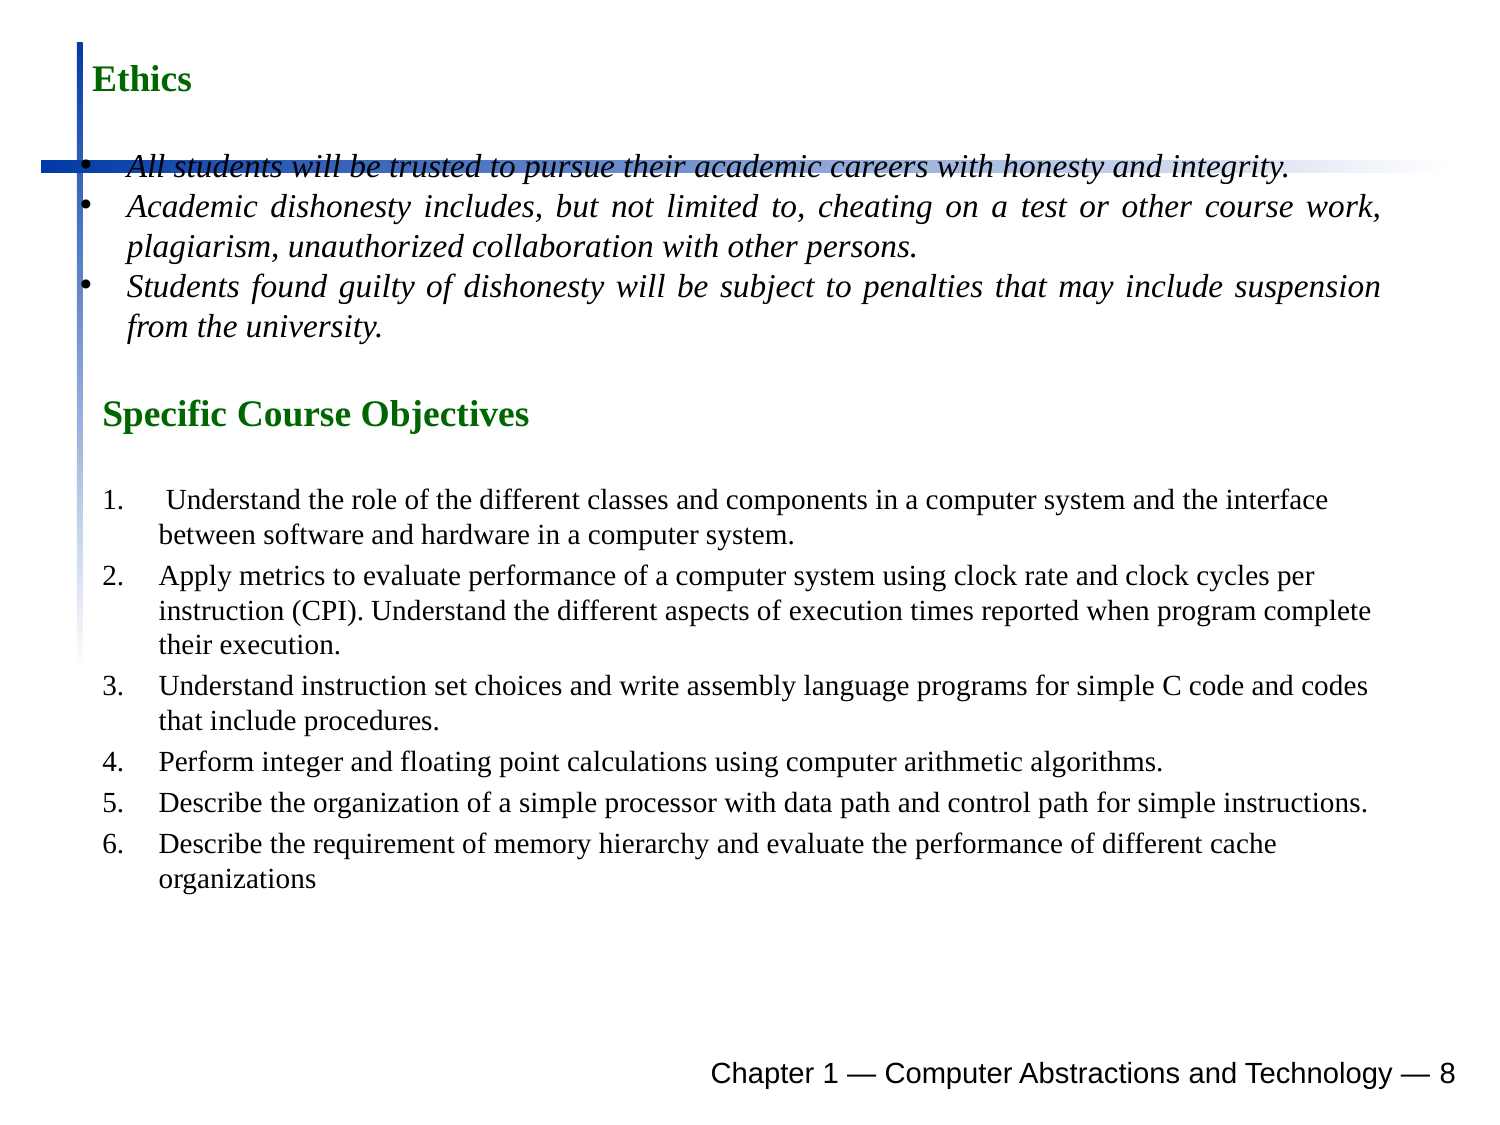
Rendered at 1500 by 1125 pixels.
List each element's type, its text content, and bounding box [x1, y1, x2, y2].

text_box All students will be trusted to pursue their academic careers with honesty and integrity. Academic dishonesty includes, but not limited to, cheating on a test or other course work, plagiarism, unauthorized collaboration with other persons. Students found guilty of dishonesty will be subject to penalties that may include suspension from the university. [65, 136, 1399, 351]
text_box Ethics [77, 46, 1433, 128]
text_box Specific Course Objectives Understand the role of the different classes and components in a computer system and the interface between software and hardware in a computer system. Apply metrics to evaluate performance of a computer system using clock rate and clock cycles per instruction (CPI). Understand the different aspects of execution times reported when program complete their execution. Understand instruction set choices and write assembly language programs for simple C code and codes that include procedures. Perform integer and floating point calculations using computer arithmetic algorithms. Describe the organization of a simple processor with data path and control path for simple instructions. Describe the requirement of memory hierarchy and evaluate the performance of different cache organizations [87, 381, 1400, 916]
